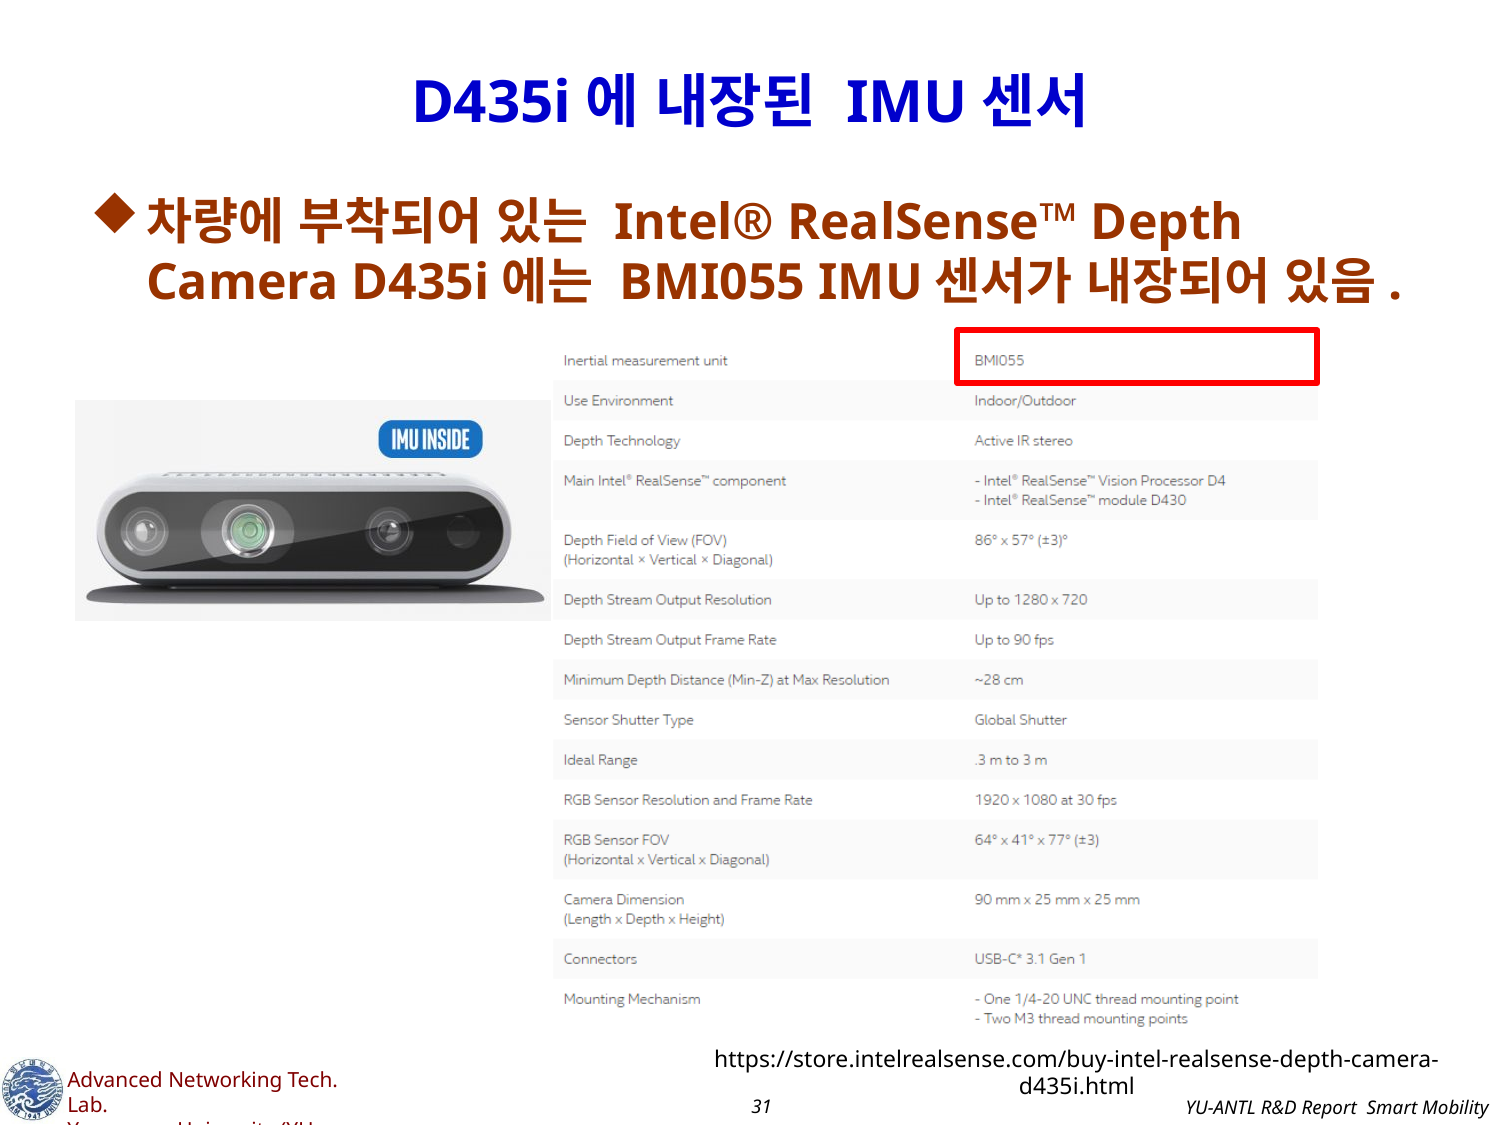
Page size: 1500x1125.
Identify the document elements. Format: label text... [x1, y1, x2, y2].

title D435i에 내장된 IMU센서 [74, 44, 1426, 154]
picture [0, 1057, 66, 1124]
text_box https://store.intelrealsense.com/buy-intel-realsense-depth-camera-d435i.html [696, 1036, 1458, 1107]
picture [74, 329, 1318, 1044]
list 차량에 부착되어 있는 Intel® RealSense™ Depth Camera D435i에는 BMI055 IMU센서가 내장되어 있음. [74, 181, 1426, 1006]
